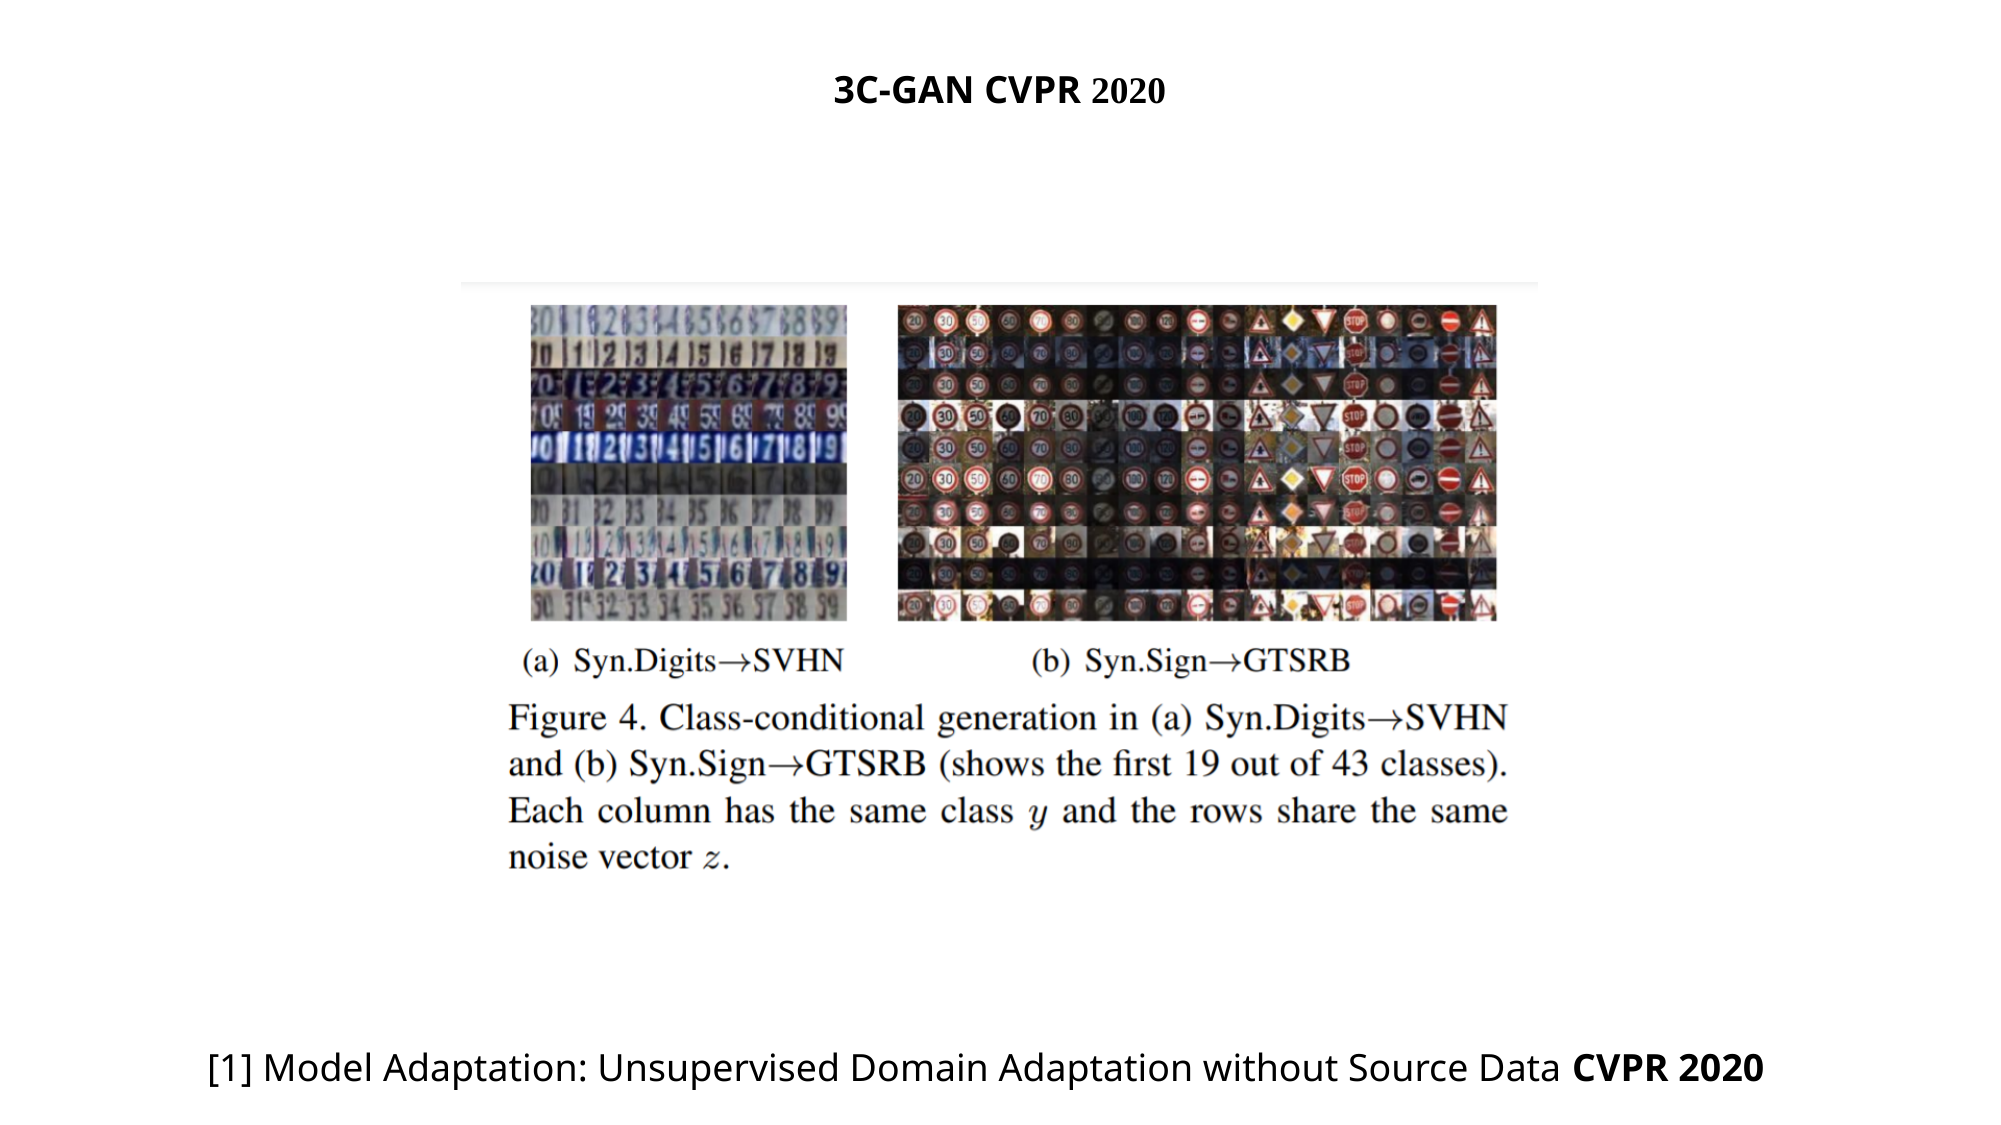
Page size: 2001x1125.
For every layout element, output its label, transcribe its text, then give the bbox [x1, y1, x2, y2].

text_box [1] Model Adaptation: Unsupervised Domain Adaptation without Source Data CVPR 2020 [192, 1036, 1808, 1097]
text_box 3C-GAN CVPR 2020 [818, 58, 1182, 118]
picture [461, 282, 1538, 895]
